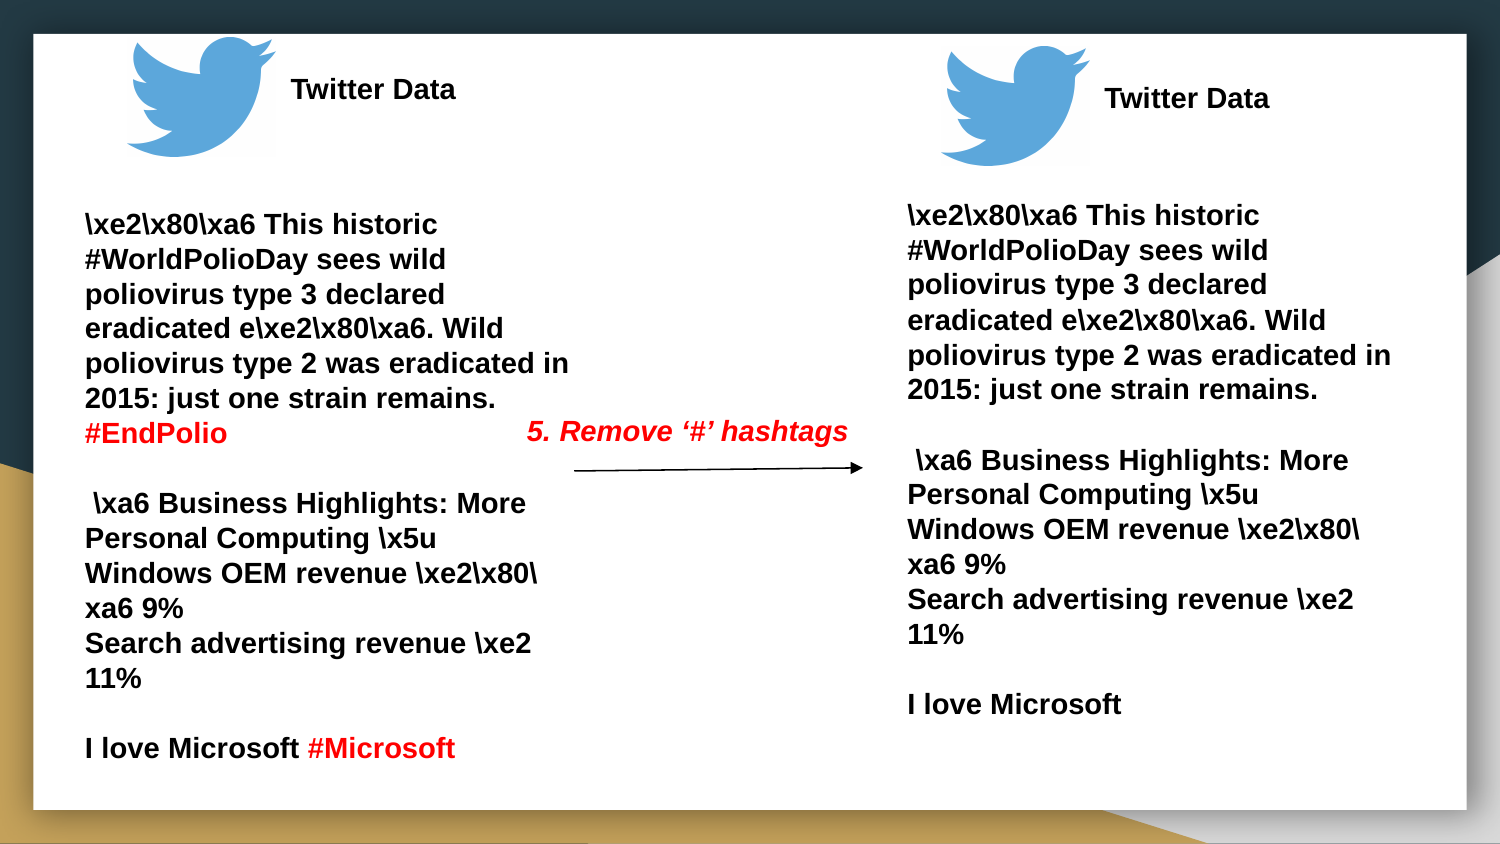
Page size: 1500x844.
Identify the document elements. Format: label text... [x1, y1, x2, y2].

picture [127, 37, 276, 157]
text_box Twitter Data [1094, 64, 1373, 148]
text_box \xe2\x80\xa6 This historic #WorldPolioDay sees wild poliovirus type 3 declared eradicated e\xe2\x80\xa6. Wild poliovirus type 2 was eradicated in 2015: just one strain remains. \xa6 Business Highlights: More Personal Computing \x5u Windows OEM revenue \xe2\x80\xa6 9% Search advertising revenue \xe2 11% I love Microsoft [892, 181, 1422, 798]
text_box \xe2\x80\xa6 This historic #WorldPolioDay sees wild poliovirus type 3 declared eradicated e\xe2\x80\xa6. Wild poliovirus type 2 was eradicated in 2015: just one strain remains. #EndPolio \xa6 Business Highlights: More Personal Computing \x5u Windows OEM revenue \xe2\x80\xa6 9% Search advertising revenue \xe2 11% I love Microsoft #Microsoft [69, 189, 599, 807]
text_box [573, 467, 864, 472]
text_box 5. Remove ‘#’ hashtags [511, 397, 892, 468]
text_box Twitter Data [280, 55, 560, 139]
picture [940, 46, 1090, 166]
